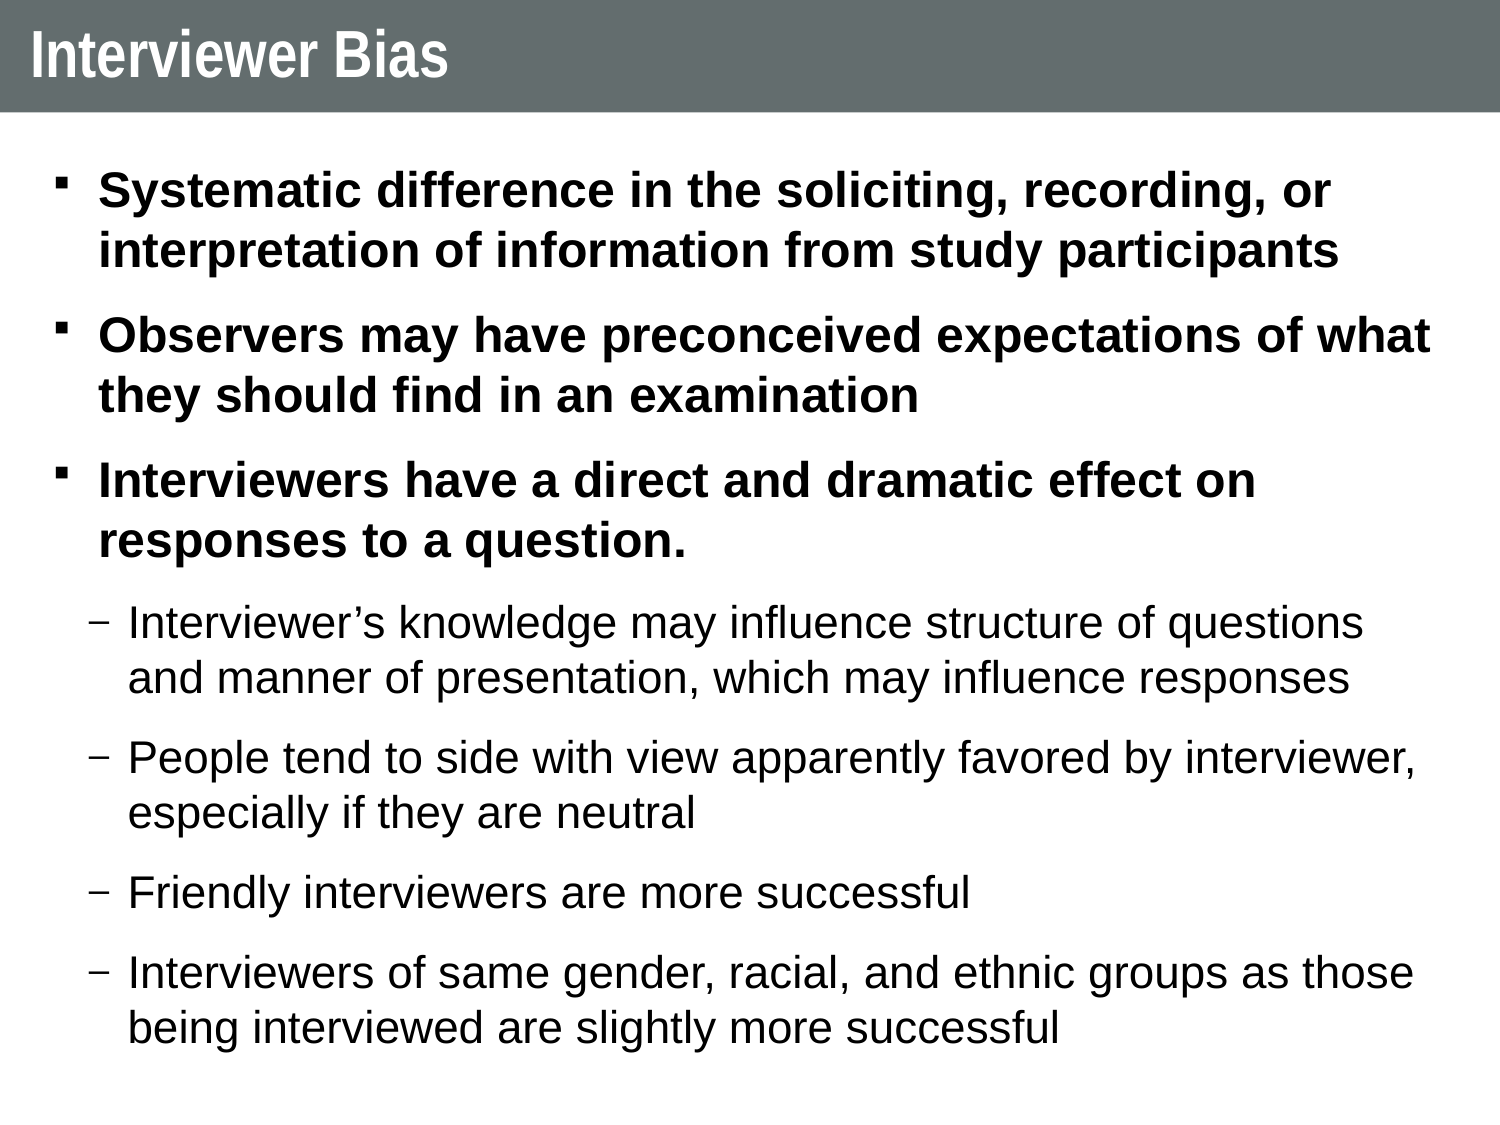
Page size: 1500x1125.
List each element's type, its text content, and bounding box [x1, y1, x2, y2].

list Systematic difference in the soliciting, recording, or interpretation of information from study participants Observers may have preconceived expectations of what they should find in an examination Interviewers have a direct and dramatic effect on responses to a question. Interviewer’s knowledge may influence structure of questions and manner of presentation, which may influence responses People tend to side with view apparently favored by interviewer, especially if they are neutral Friendly interviewers are more successful Interviewers of same gender, racial, and ethnic groups as those being interviewed are slightly more successful [37, 149, 1463, 821]
title Interviewer Bias [0, 0, 1500, 117]
